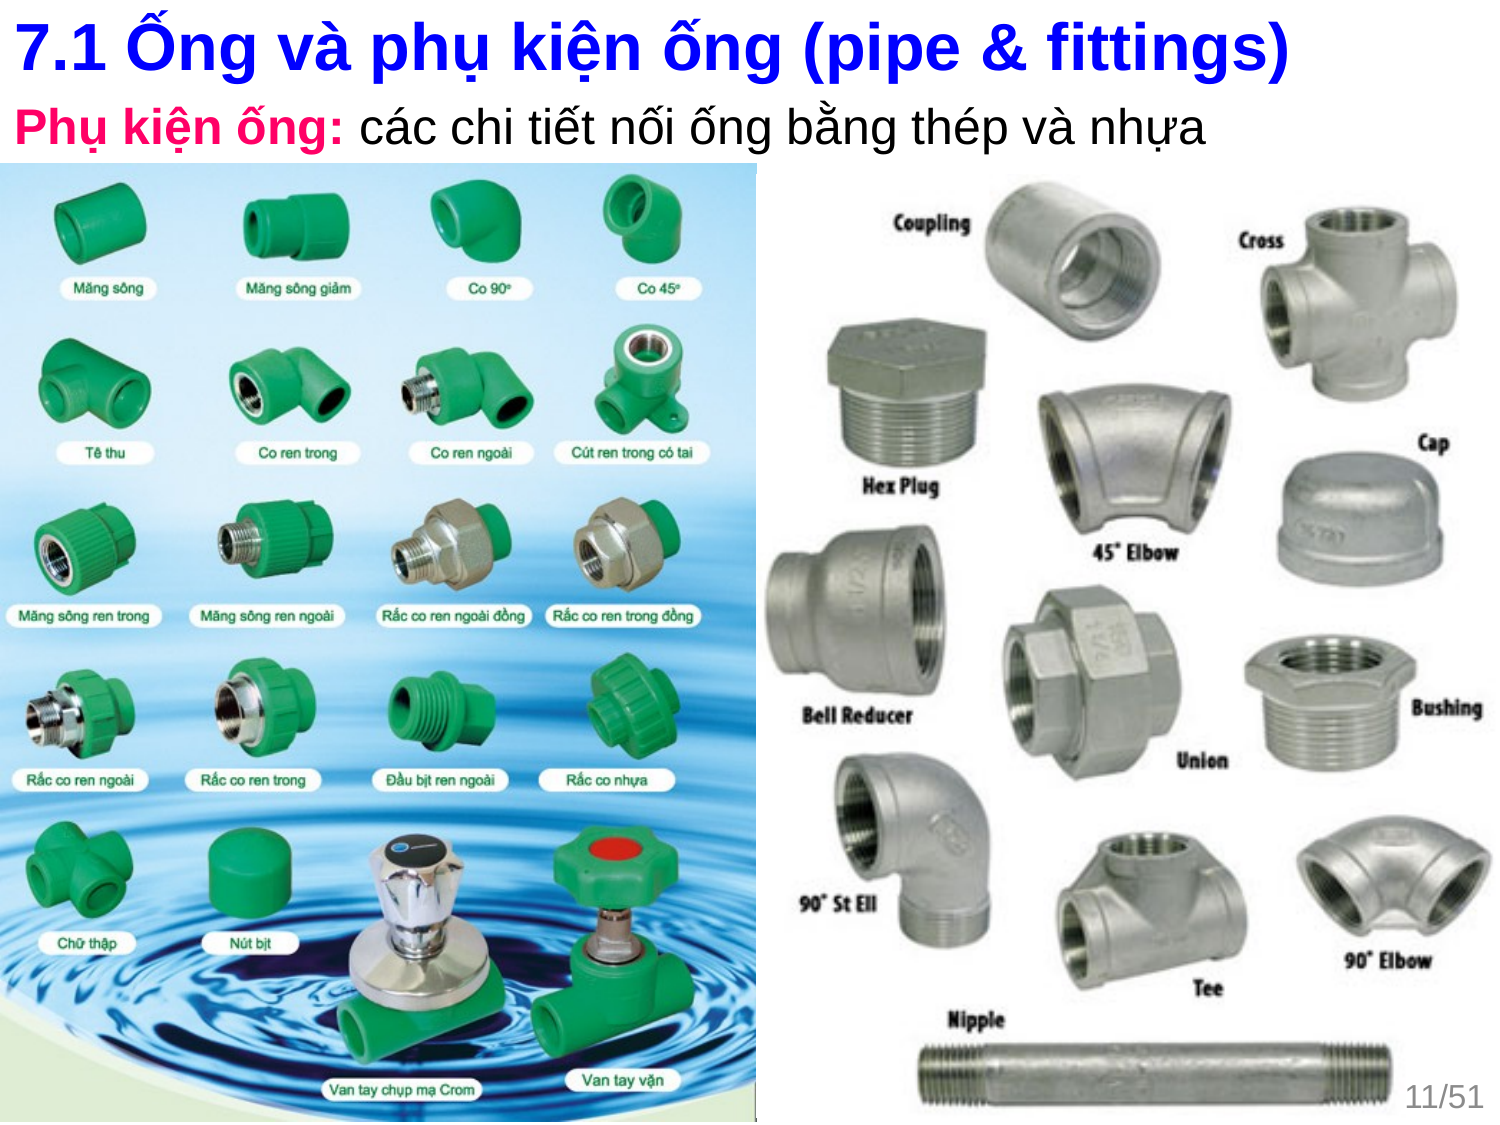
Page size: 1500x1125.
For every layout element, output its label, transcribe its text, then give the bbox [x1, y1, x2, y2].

text_box 7.1 Ống và phụ kiện ống (pipe & fittings) [0, 0, 1500, 89]
text_box Phụ kiện ống: các chi tiết nối ống bằng thép và nhựa [0, 87, 1499, 163]
picture [0, 162, 1500, 1122]
